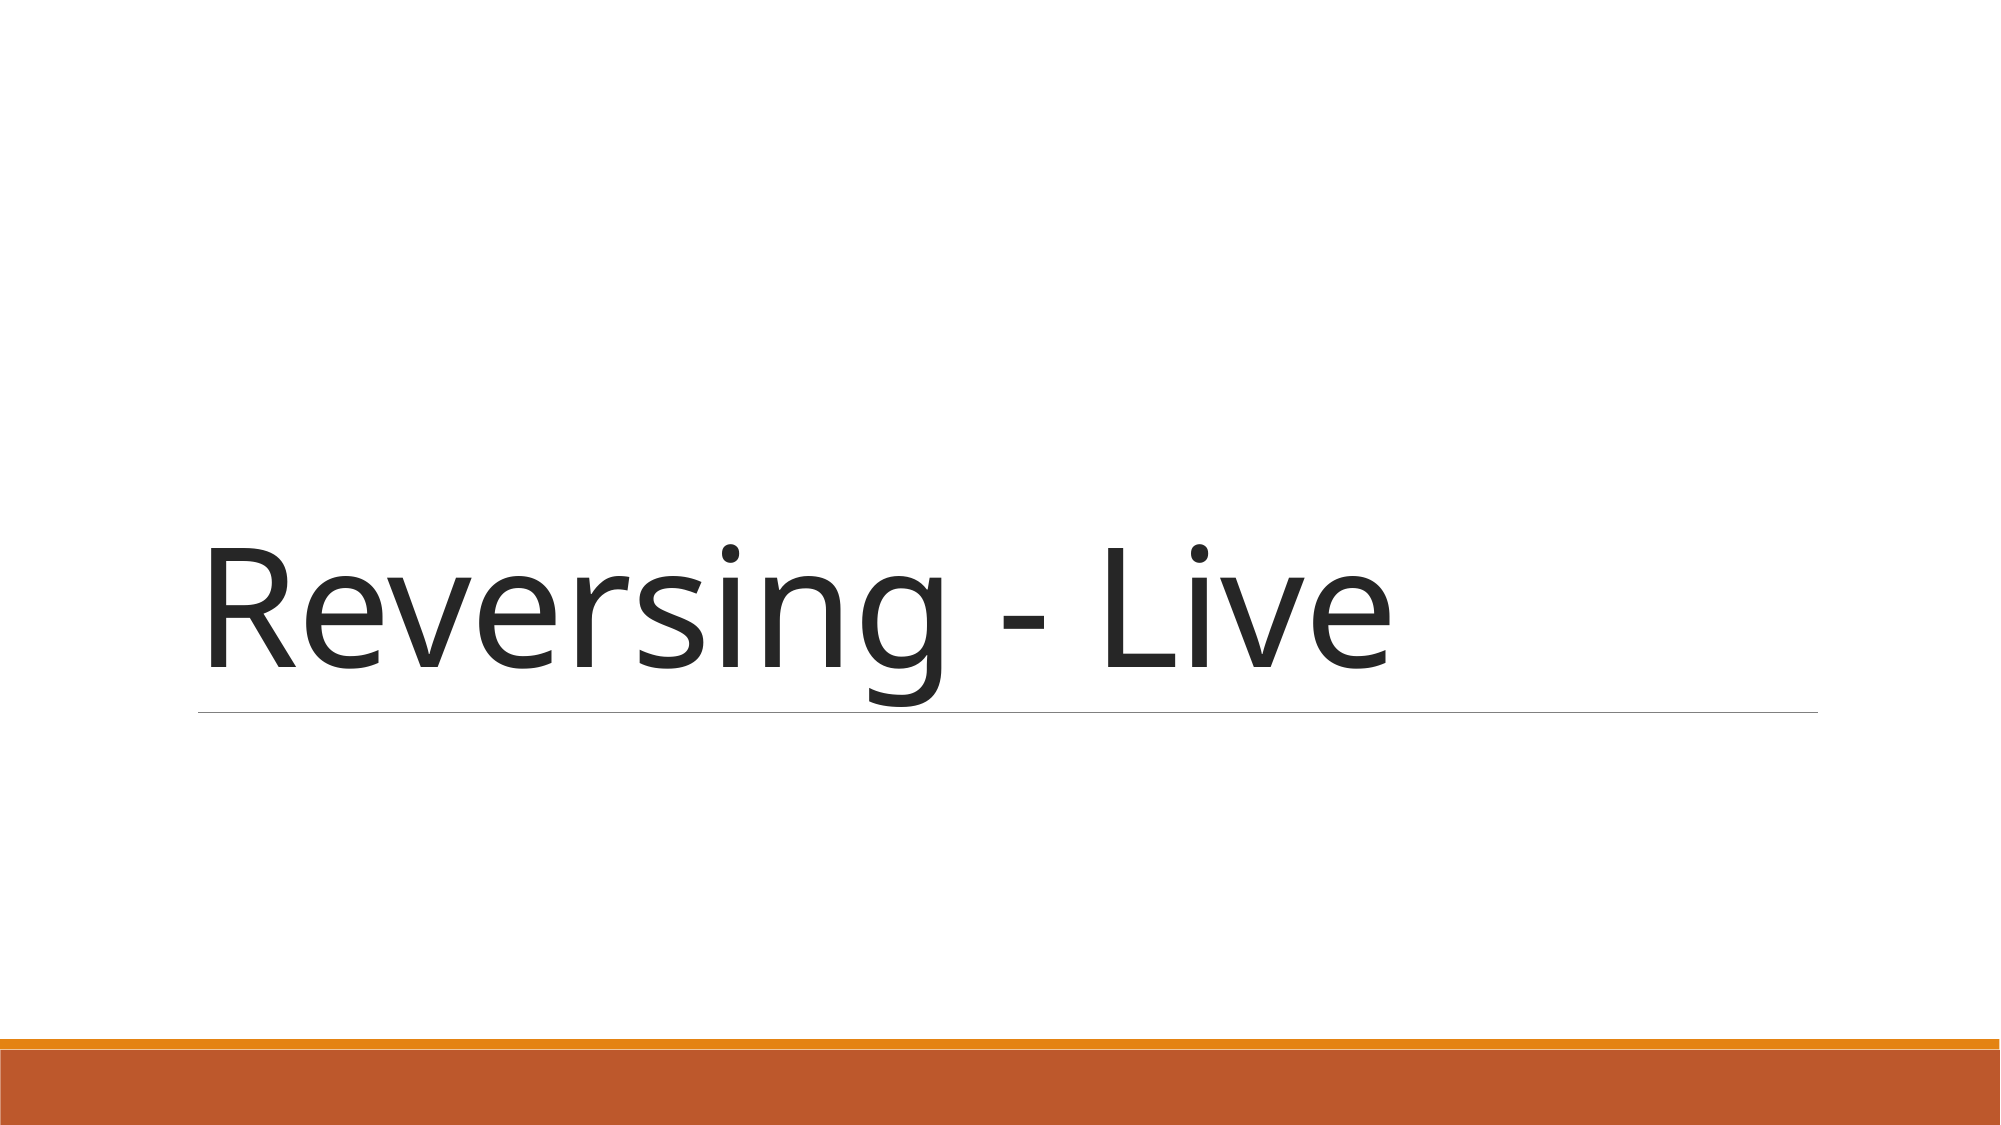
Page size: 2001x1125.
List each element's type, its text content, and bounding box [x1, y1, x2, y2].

title Reversing - Live [180, 124, 1830, 710]
